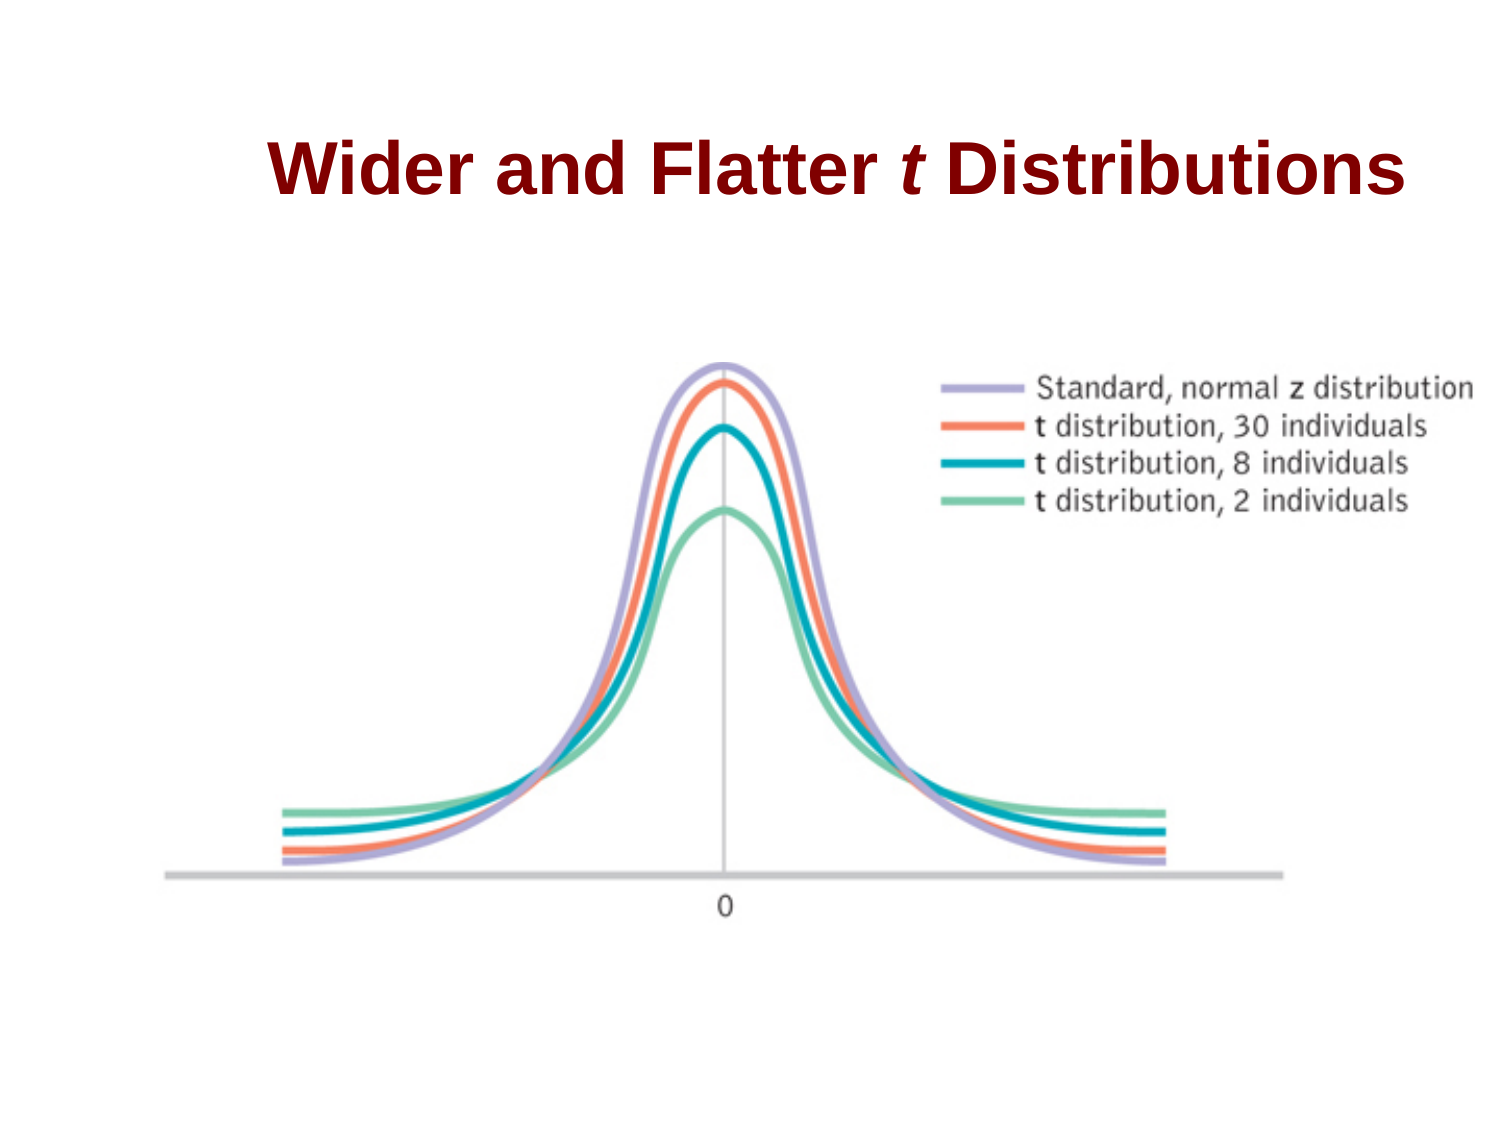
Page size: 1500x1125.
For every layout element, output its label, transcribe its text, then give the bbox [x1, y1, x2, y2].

picture [141, 362, 1476, 926]
text_box Wider and Flatter t Distributions [174, 112, 1500, 218]
